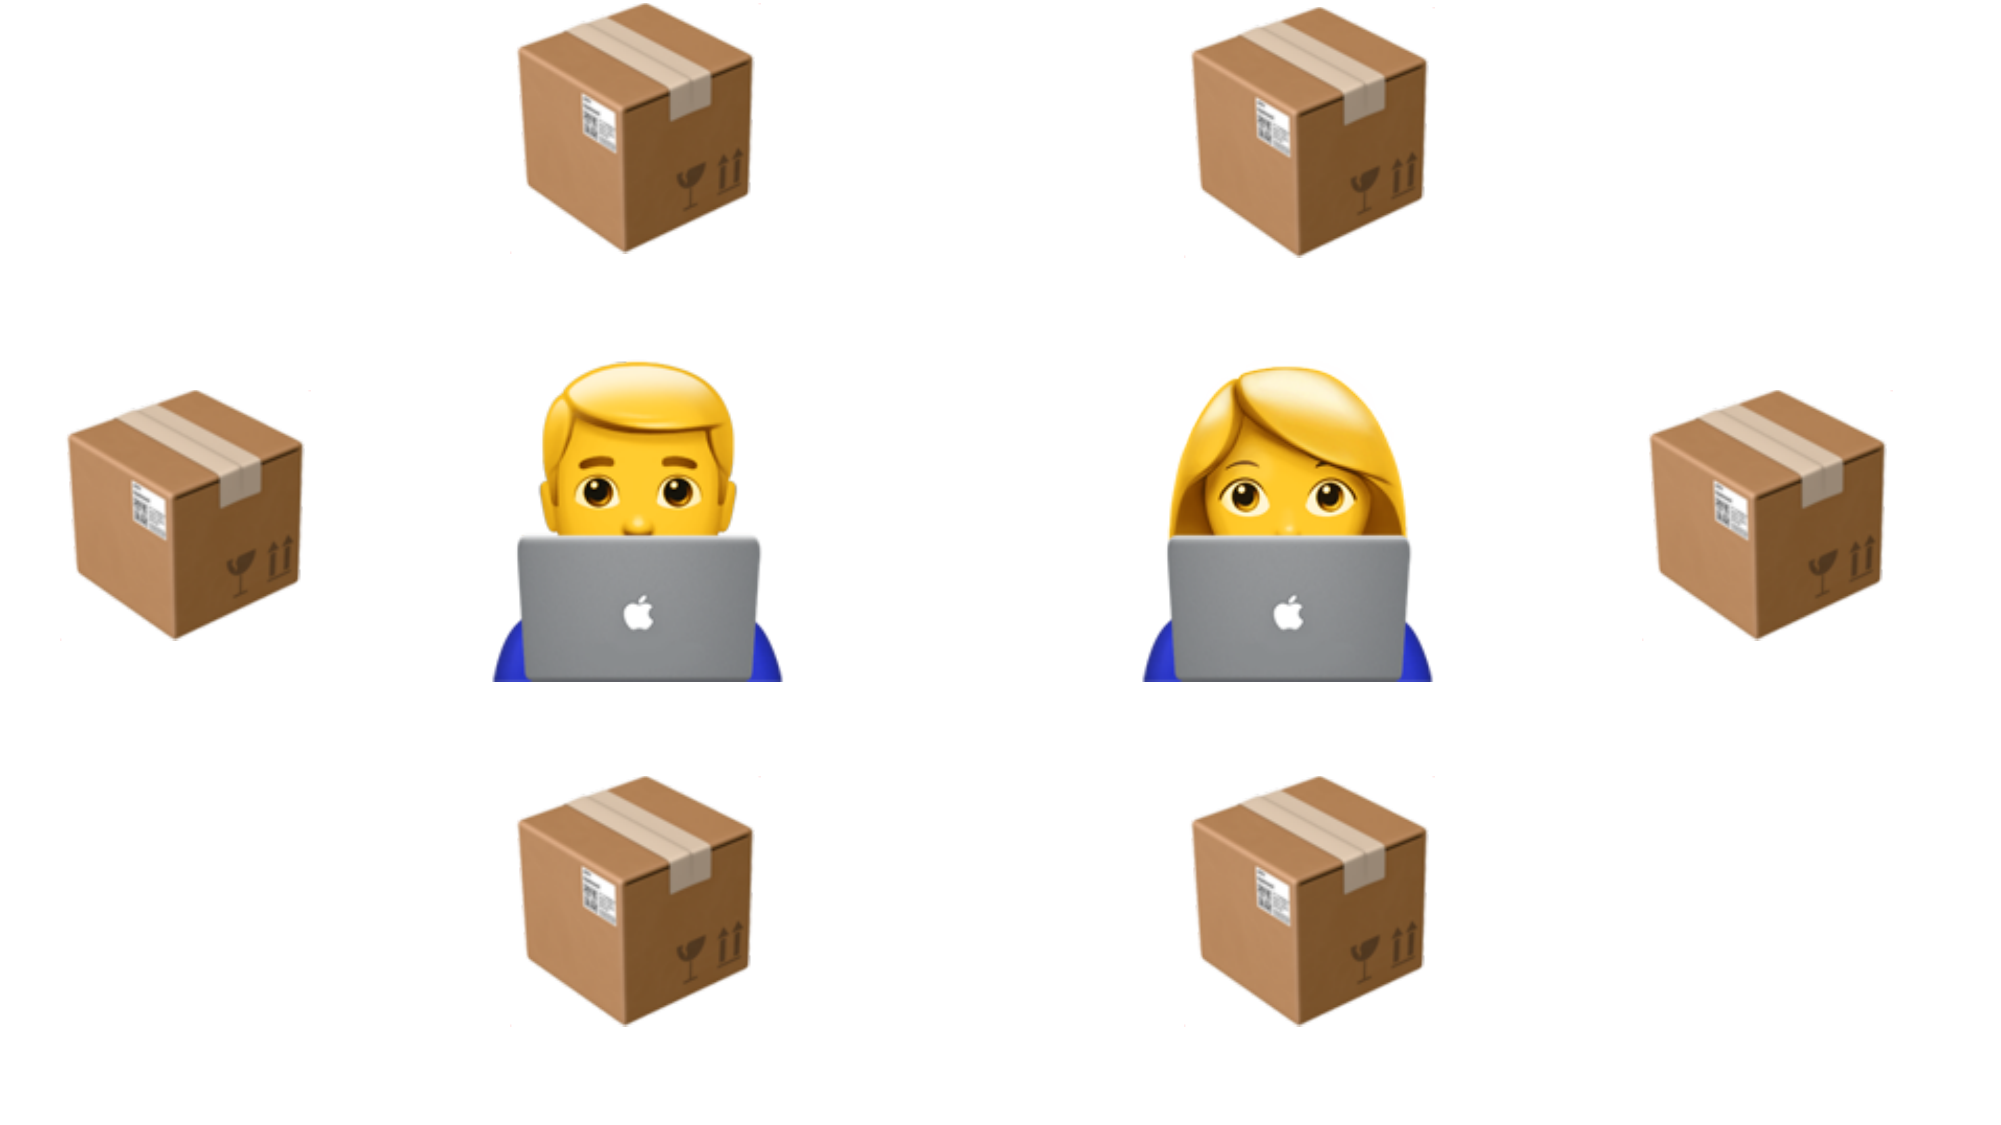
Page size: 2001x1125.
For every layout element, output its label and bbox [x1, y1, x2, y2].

picture [1642, 390, 1893, 641]
picture [510, 3, 761, 254]
picture [1184, 7, 1435, 258]
picture [468, 348, 802, 682]
picture [510, 776, 761, 1027]
picture [60, 390, 311, 641]
picture [1118, 348, 1452, 682]
picture [1184, 776, 1435, 1027]
